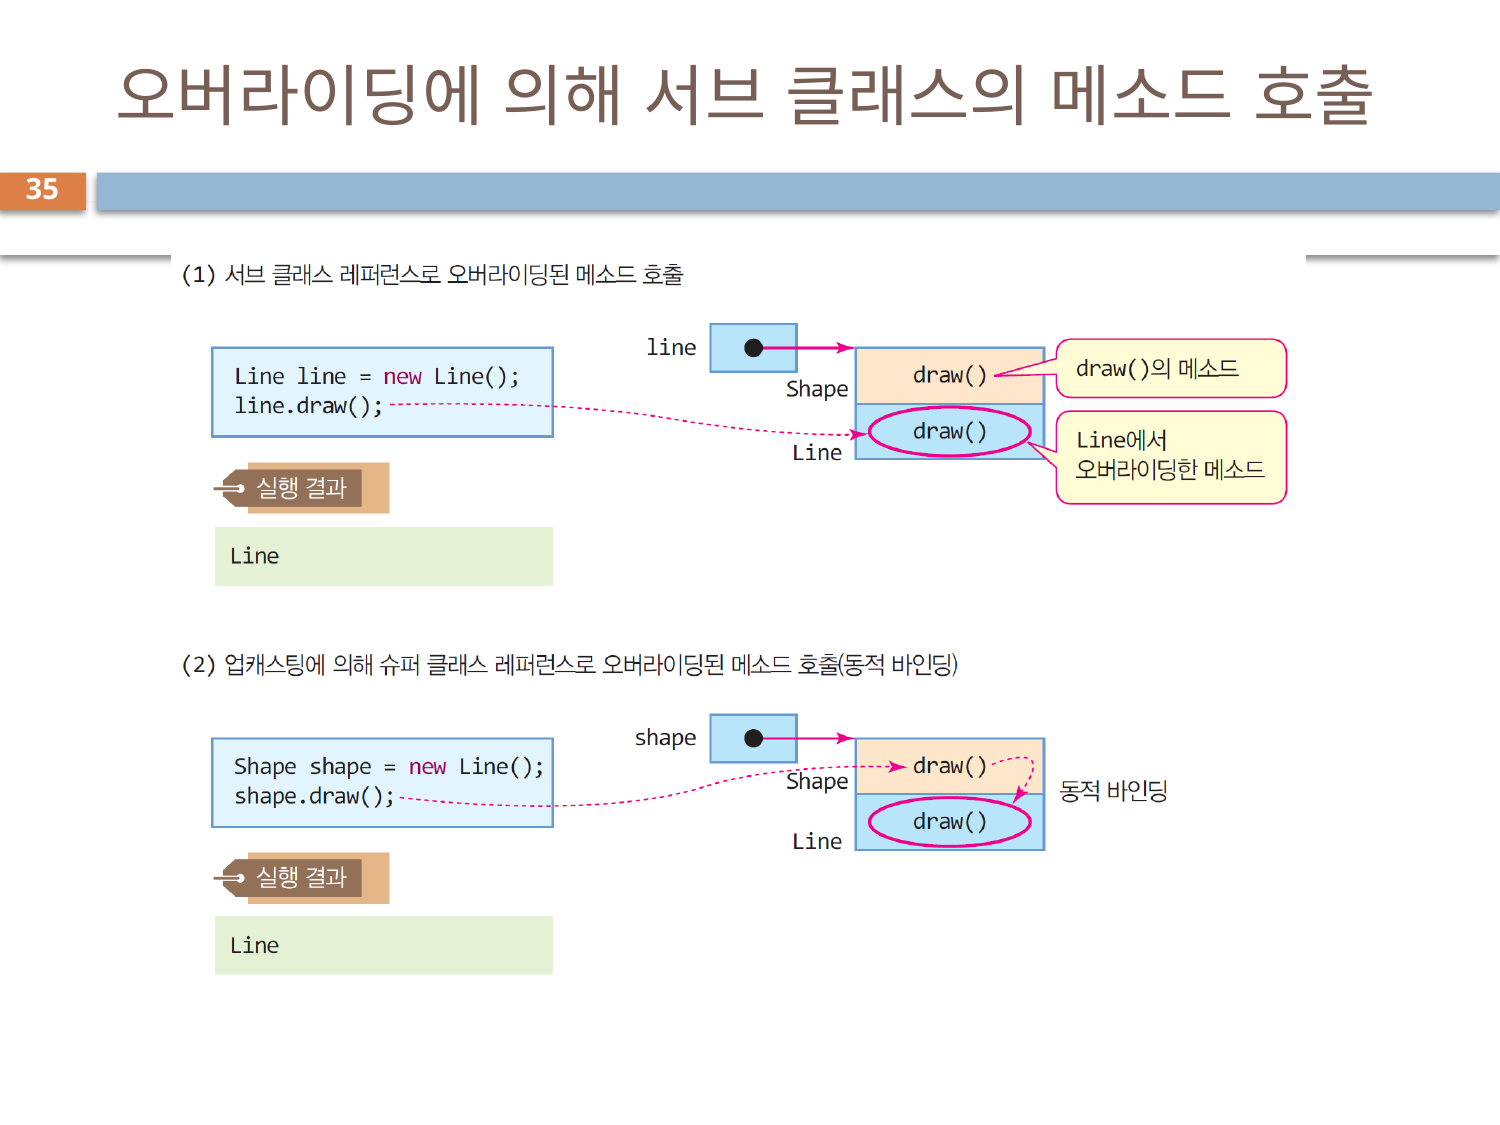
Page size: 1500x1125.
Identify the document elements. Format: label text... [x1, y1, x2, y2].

slide_number 35 [0, 170, 87, 211]
picture [170, 254, 1306, 989]
title 오버라이딩에 의해 서브 클래스의 메소드 호출 [100, 37, 1438, 149]
